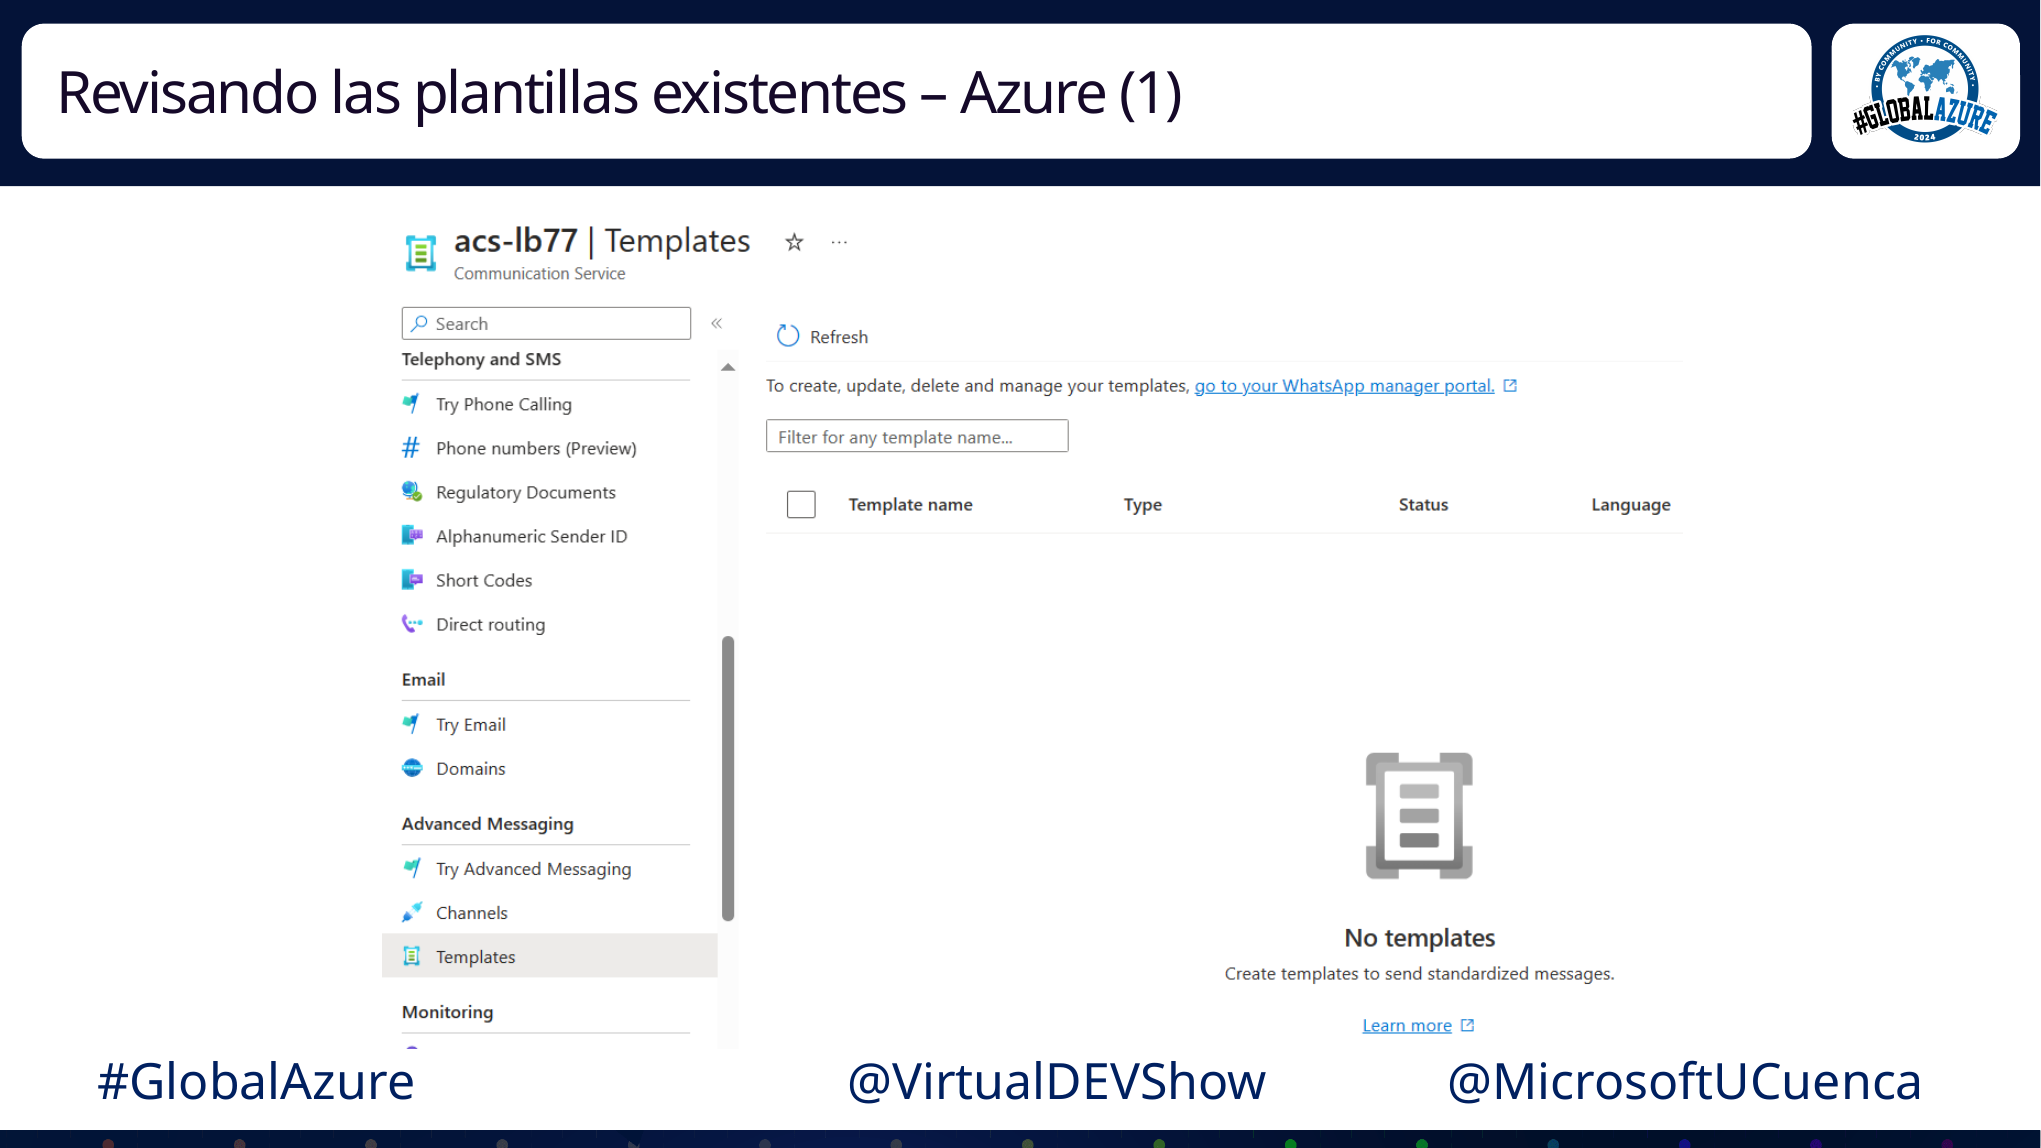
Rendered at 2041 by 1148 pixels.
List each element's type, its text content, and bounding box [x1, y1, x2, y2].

text_box #GlobalAzure @VirtualDEVShow @MicrosoftUCuenca [82, 1048, 1983, 1118]
picture [0, 1130, 2041, 1148]
title Revisando las plantillas existentes – Azure (1) [32, 48, 1771, 130]
picture [382, 210, 1683, 1049]
picture [1848, 30, 2002, 149]
